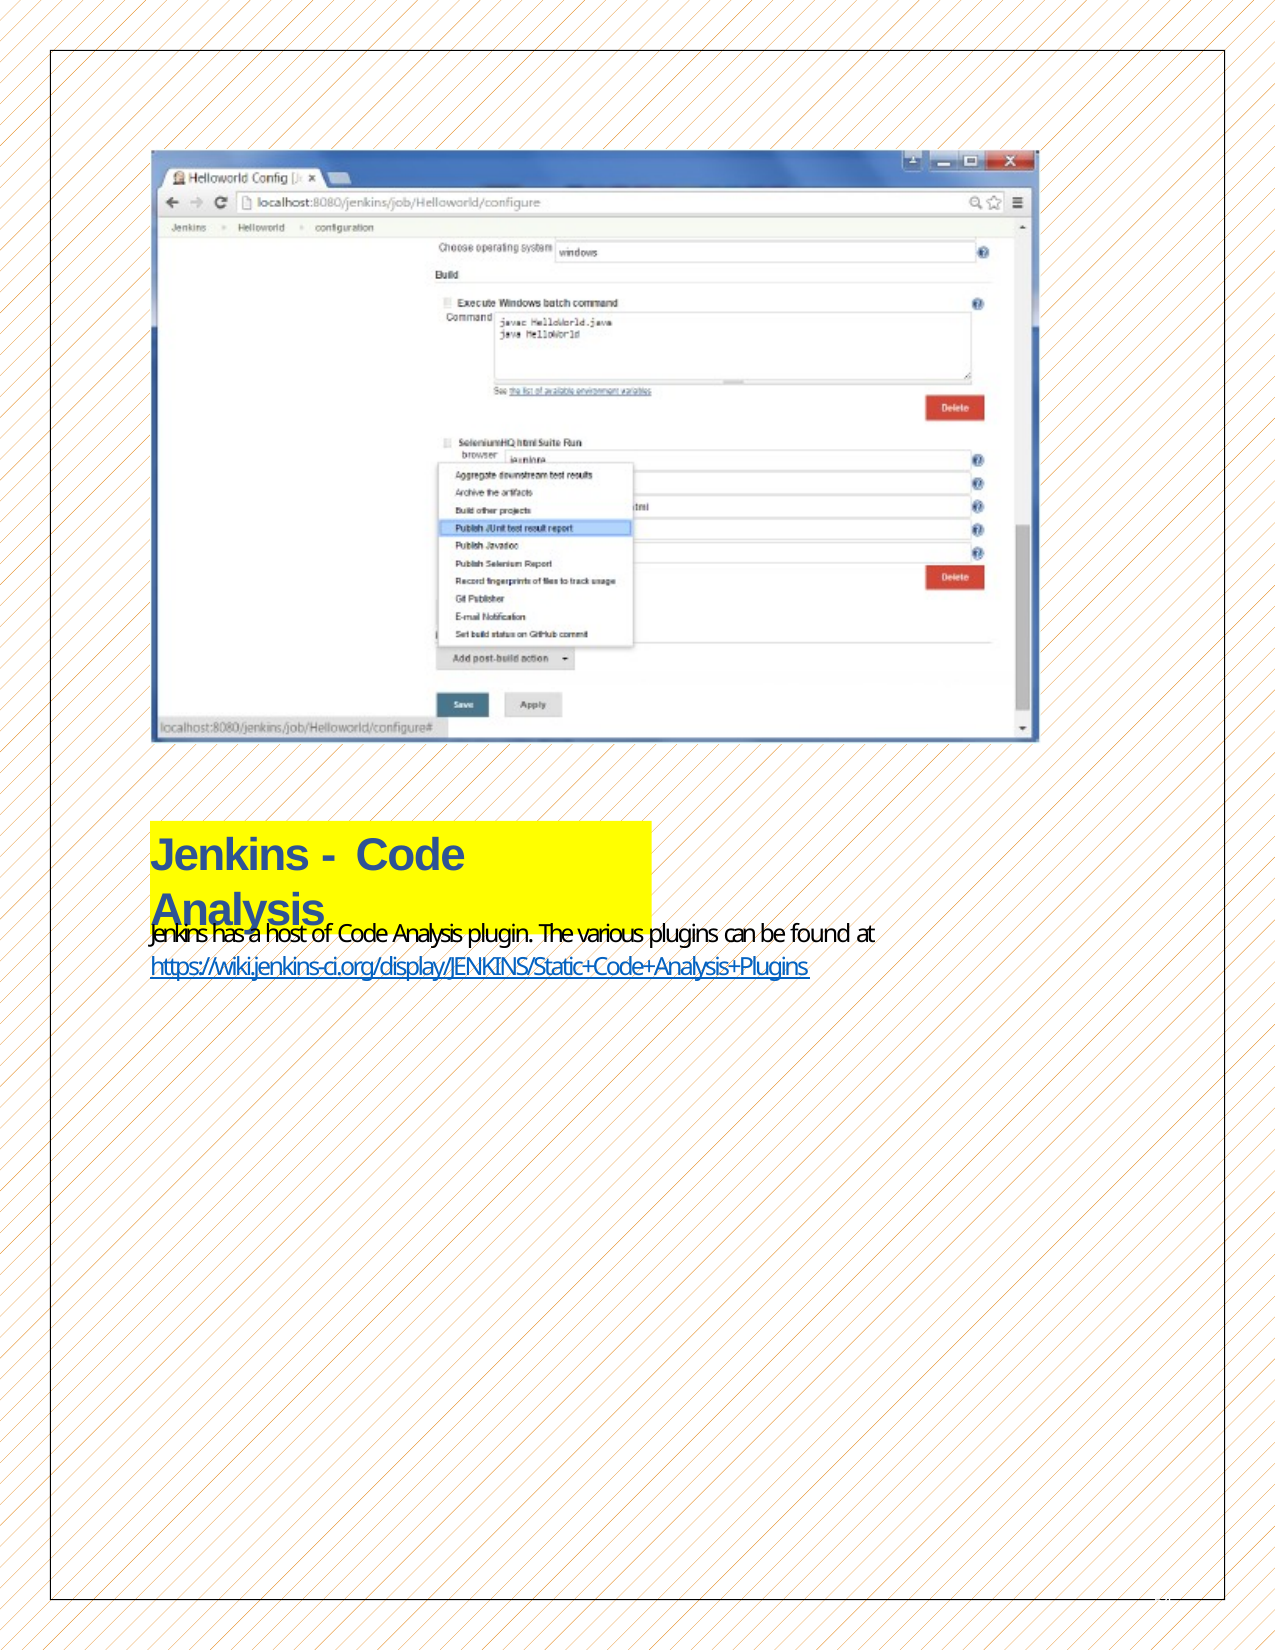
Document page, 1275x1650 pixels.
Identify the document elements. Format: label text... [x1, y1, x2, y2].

slide_number 54 [1035, 1117, 1173, 1650]
text_box Jenkins has a host of Code Analysis plugin. The various plugins can be found at https://wiki.jenkins-ci.org/display/JENKINS/Static+Code+Analysis+Plugins [147, 912, 1023, 981]
text_box [150, 149, 1041, 744]
text_box Jenkins - Code Analysis [150, 820, 652, 912]
